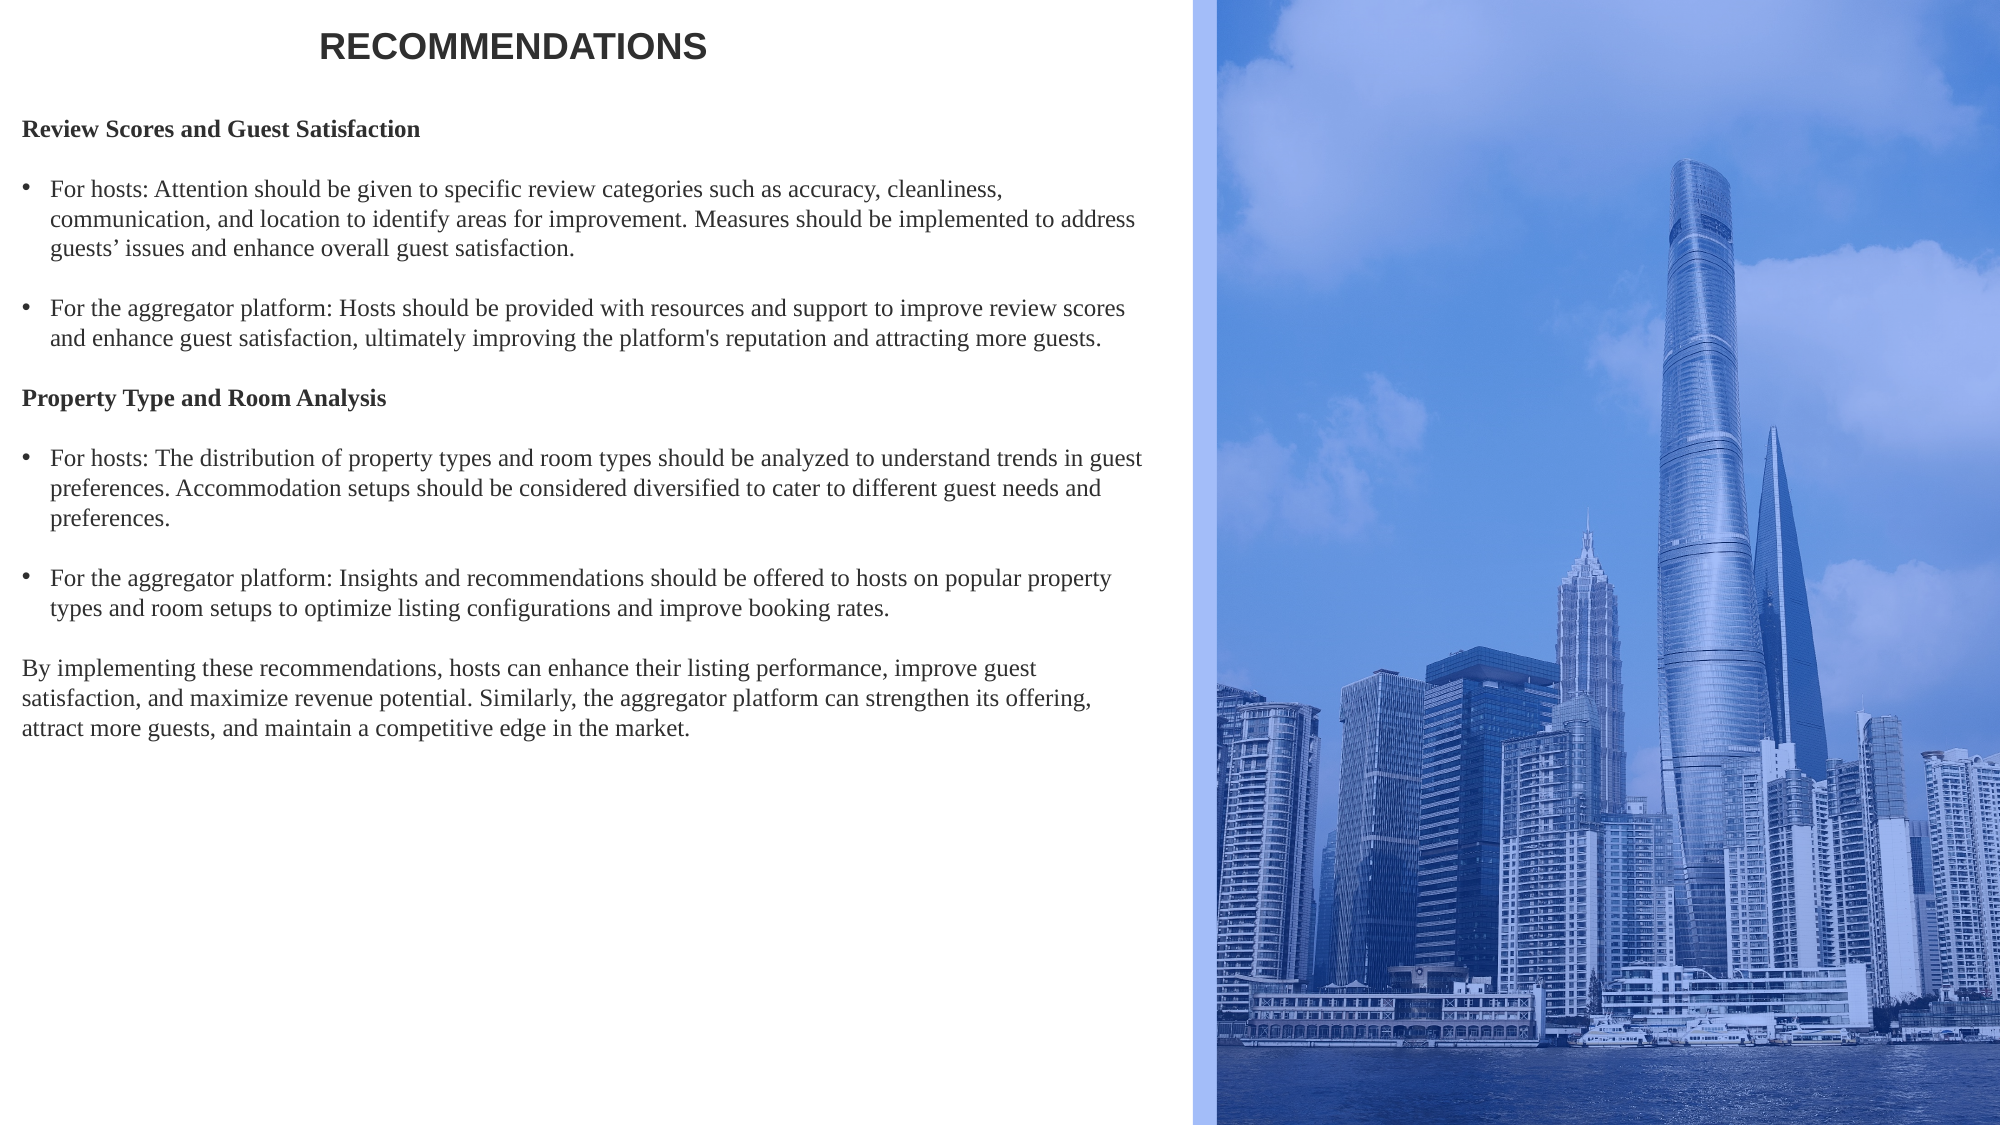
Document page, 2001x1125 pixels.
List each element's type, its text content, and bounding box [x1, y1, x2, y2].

picture [1216, 0, 2000, 1125]
text_box [1192, 0, 1216, 1125]
text_box RECOMMENDATIONS [304, 14, 729, 74]
text_box Review Scores and Guest Satisfaction For hosts: Attention should be given to specific review categories such as accuracy, cleanliness, communication, and location to identify areas for improvement. Measures should be implemented to address guests’ issues and enhance overall guest satisfaction. For the aggregator platform: Hosts should be provided with resources and support to improve review scores and enhance guest satisfaction, ultimately improving the platform's reputation and attracting more guests. Property Type and Room Analysis For hosts: The distribution of property types and room types should be analyzed to understand trends in guest preferences. Accommodation setups should be considered diversified to cater to different guest needs and preferences. For the aggregator platform: Insights and recommendations should be offered to hosts on popular property types and room setups to optimize listing configurations and improve booking rates. By implementing these recommendations, hosts can enhance their listing performance, improve guest satisfaction, and maximize revenue potential. Similarly, the aggregator platform can strengthen its offering, attract more guests, and maintain a competitive edge in the market. [7, 74, 1176, 839]
